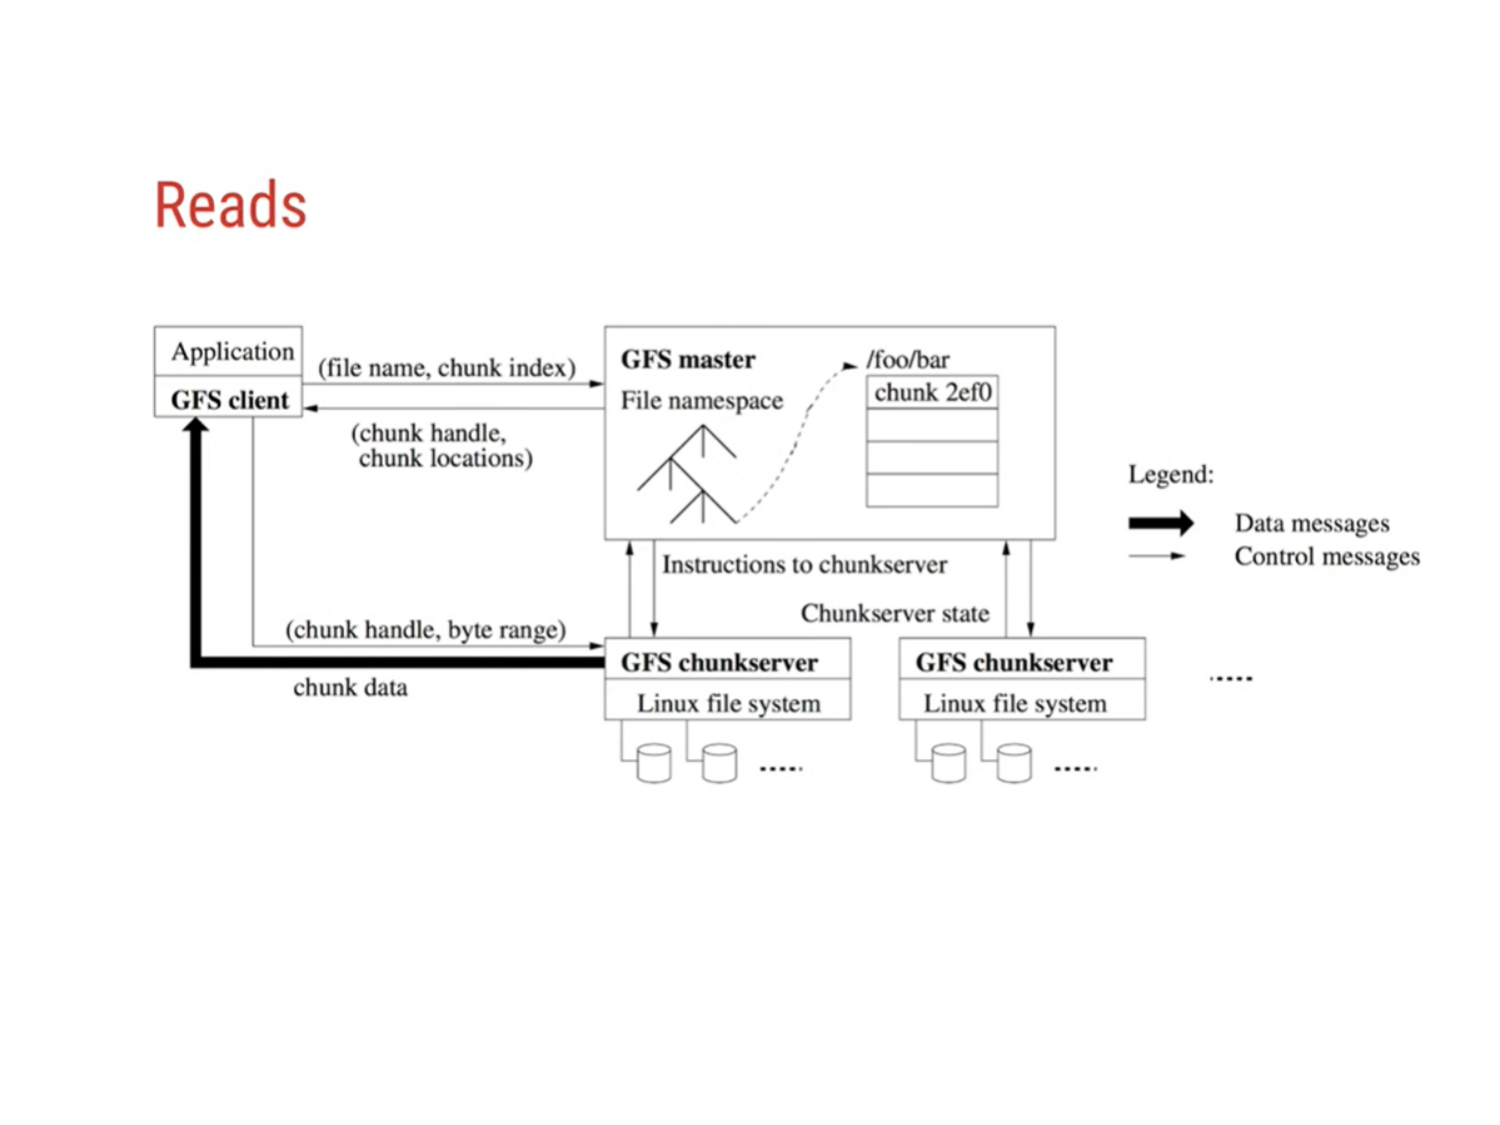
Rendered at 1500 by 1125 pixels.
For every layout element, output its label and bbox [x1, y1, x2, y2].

list [99, 137, 1441, 797]
